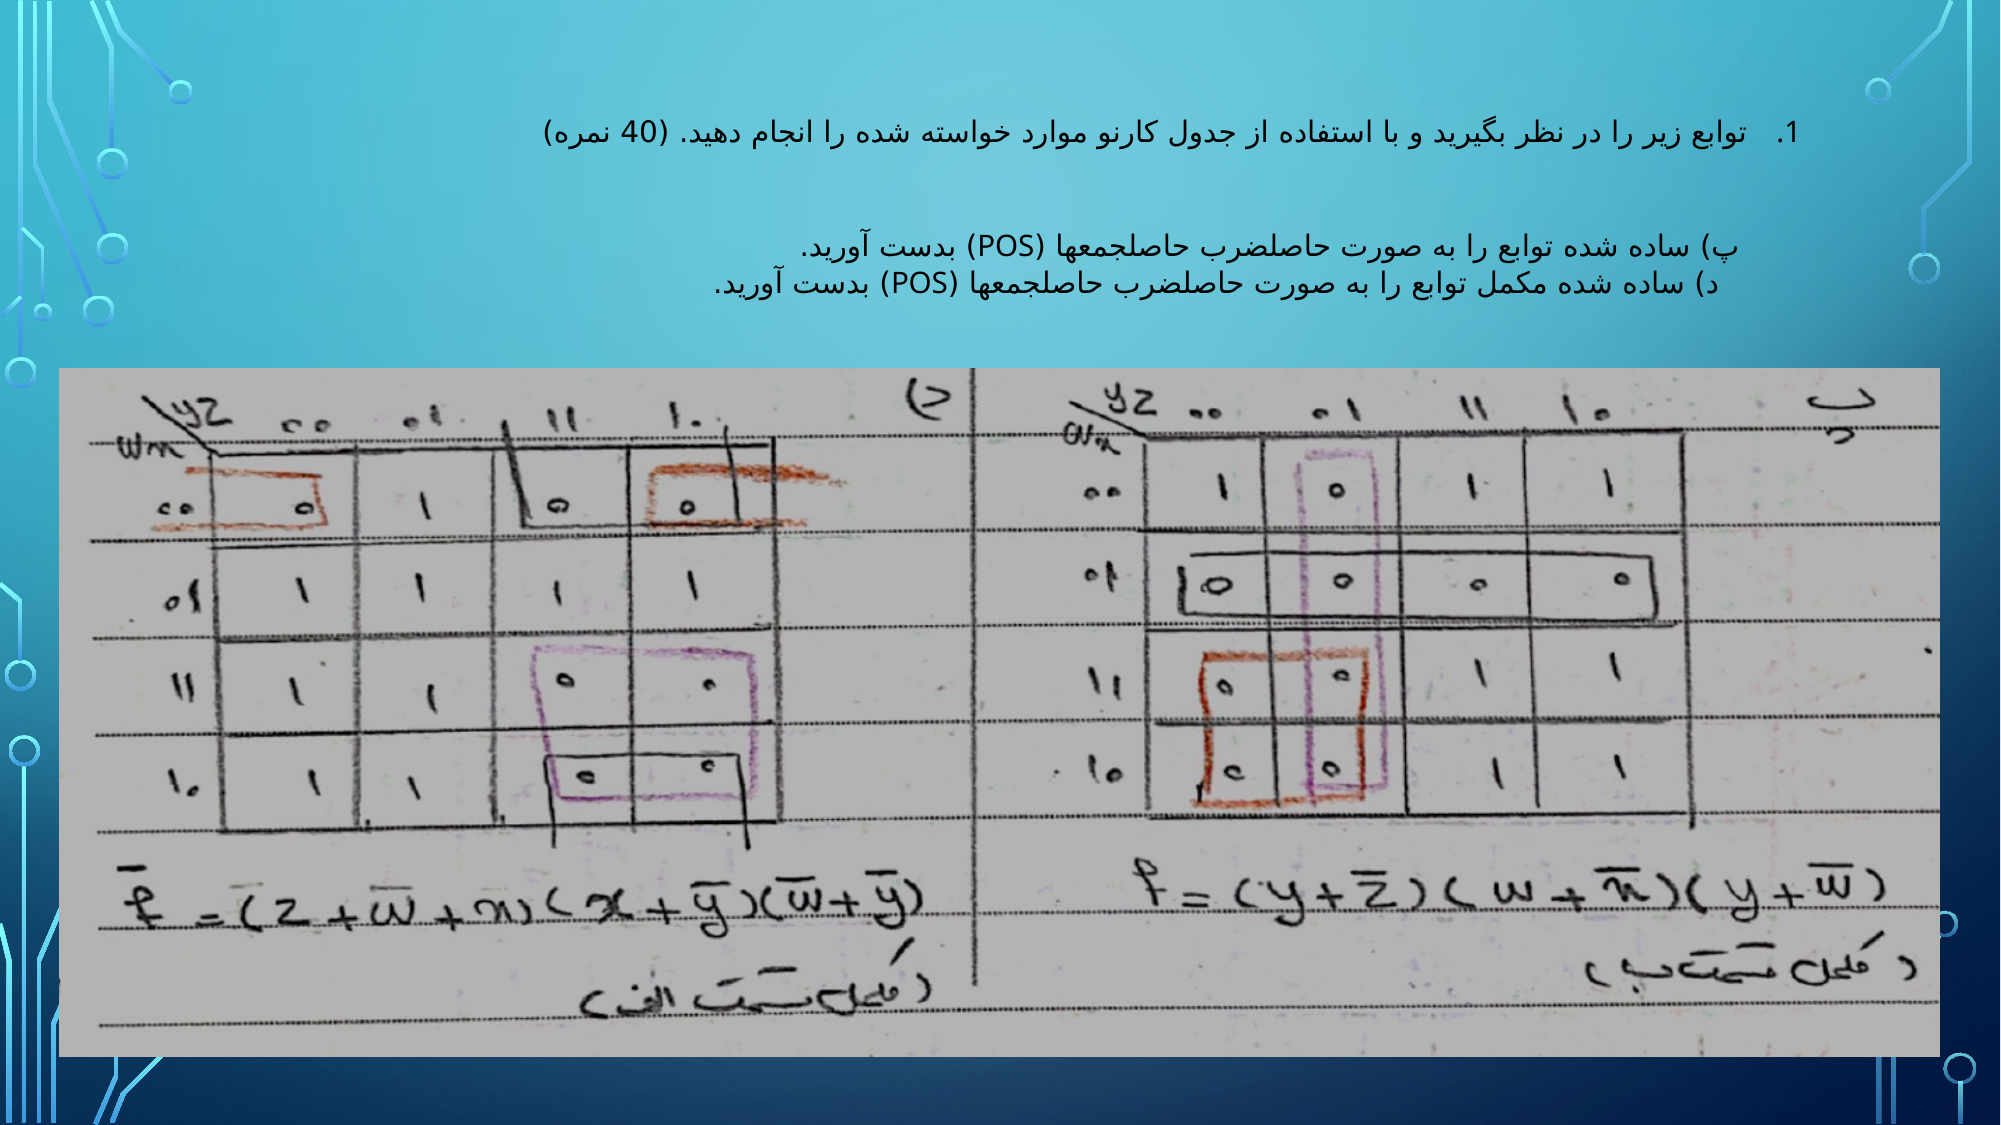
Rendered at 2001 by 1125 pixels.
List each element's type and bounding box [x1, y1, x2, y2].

picture [59, 368, 1940, 1057]
